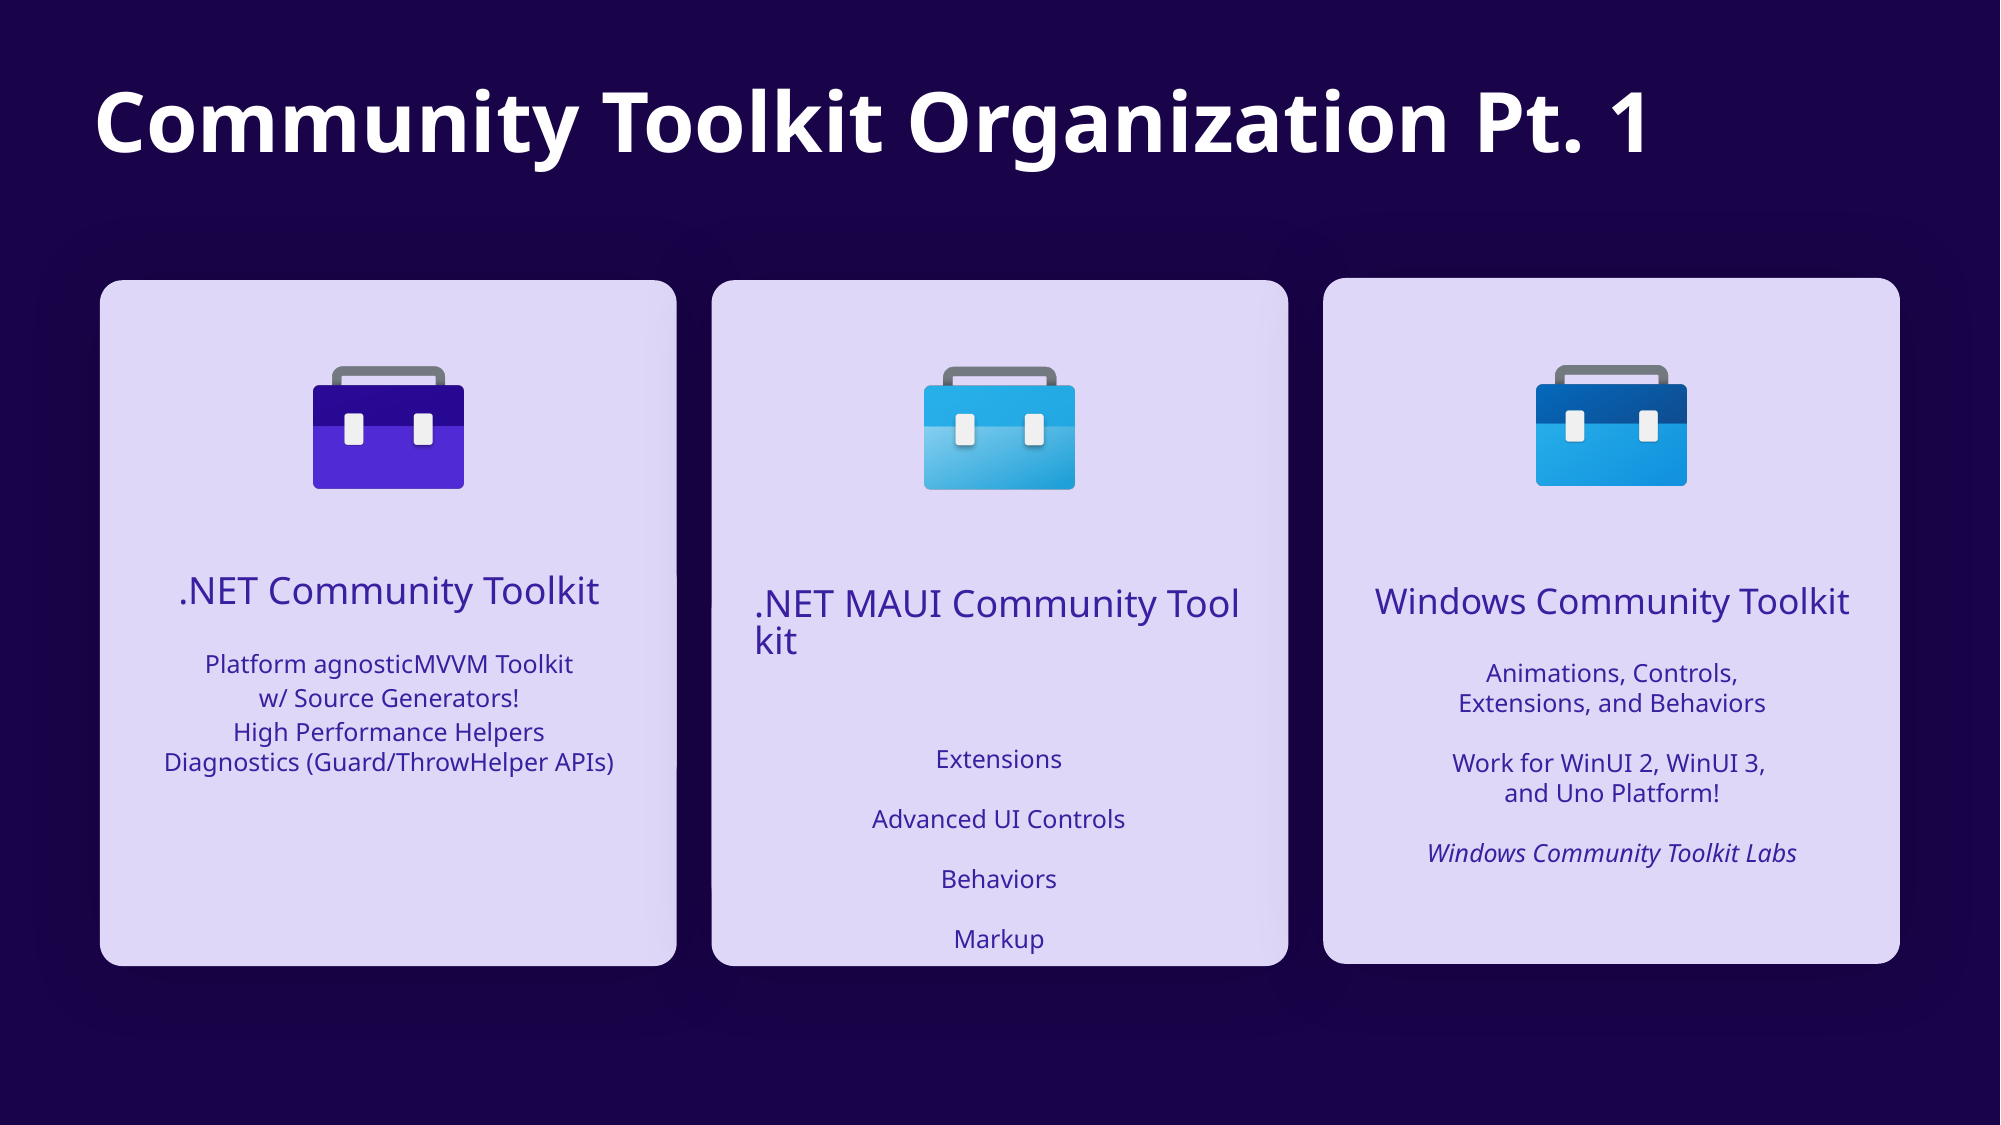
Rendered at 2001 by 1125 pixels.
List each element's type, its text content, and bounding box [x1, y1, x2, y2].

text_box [711, 279, 1289, 967]
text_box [1322, 277, 1901, 965]
picture [313, 352, 464, 503]
title Community Toolkit Organization Pt. 1 [93, 69, 1902, 171]
picture [923, 364, 1075, 491]
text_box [99, 279, 677, 967]
picture [1536, 352, 1687, 503]
